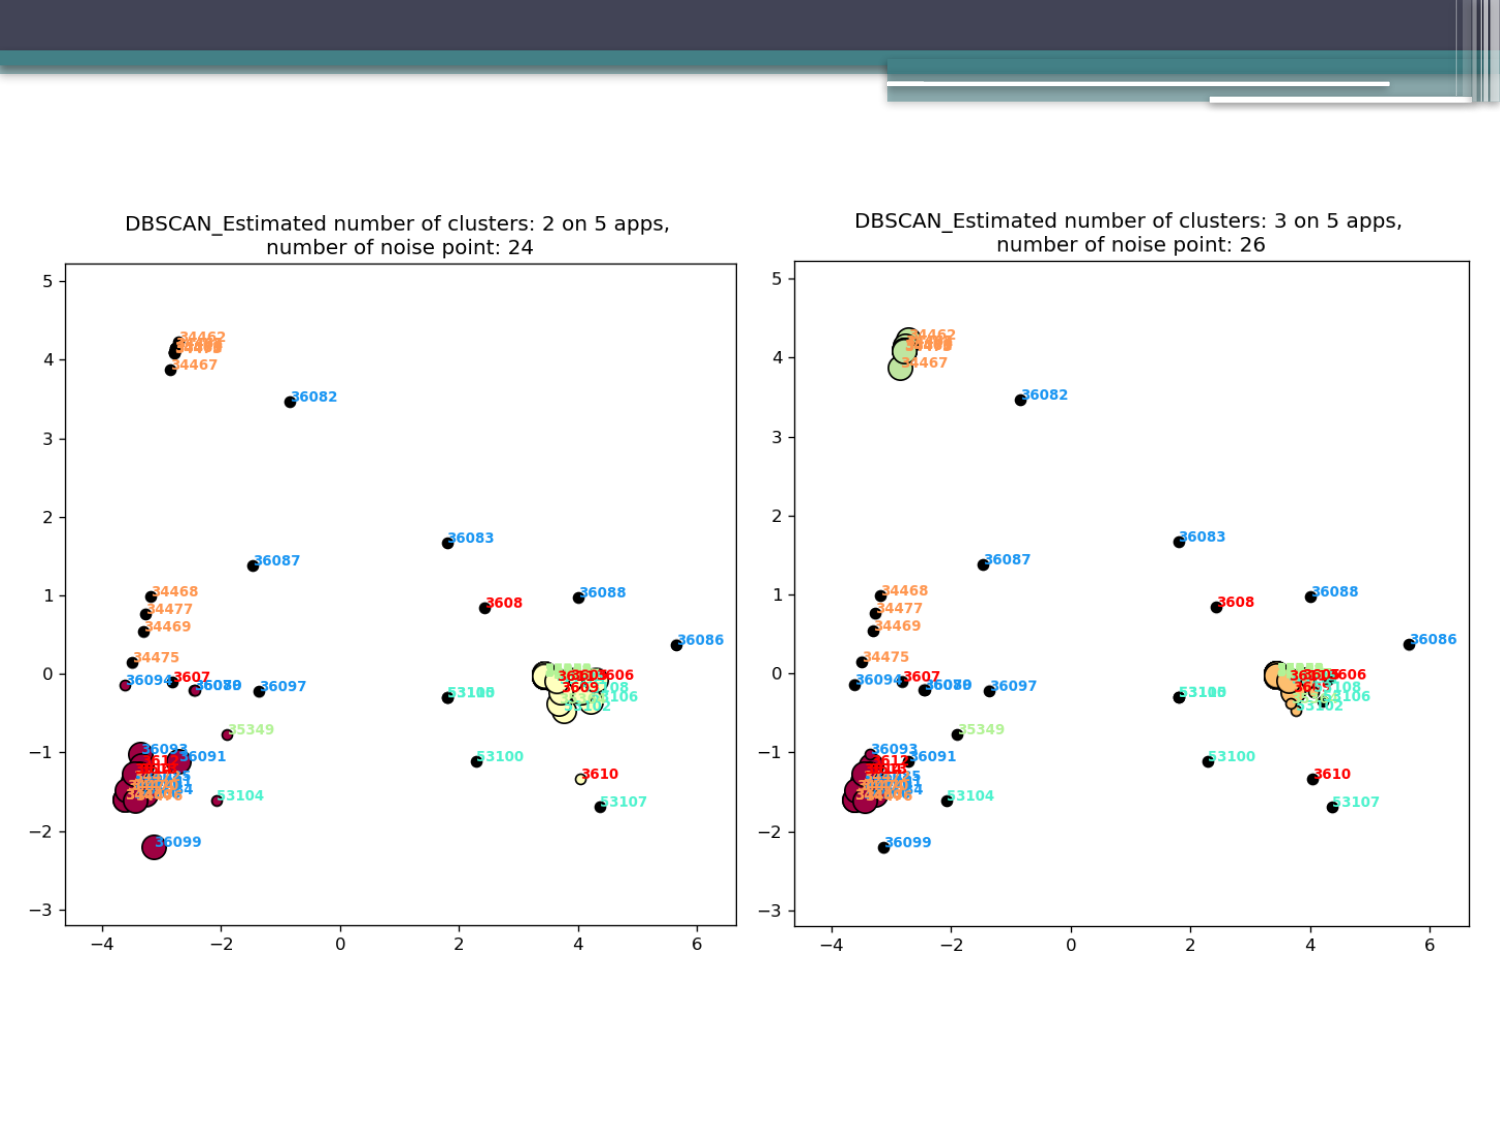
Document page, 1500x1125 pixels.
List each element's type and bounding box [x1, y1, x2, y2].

picture [28, 212, 739, 953]
picture [758, 207, 1471, 953]
